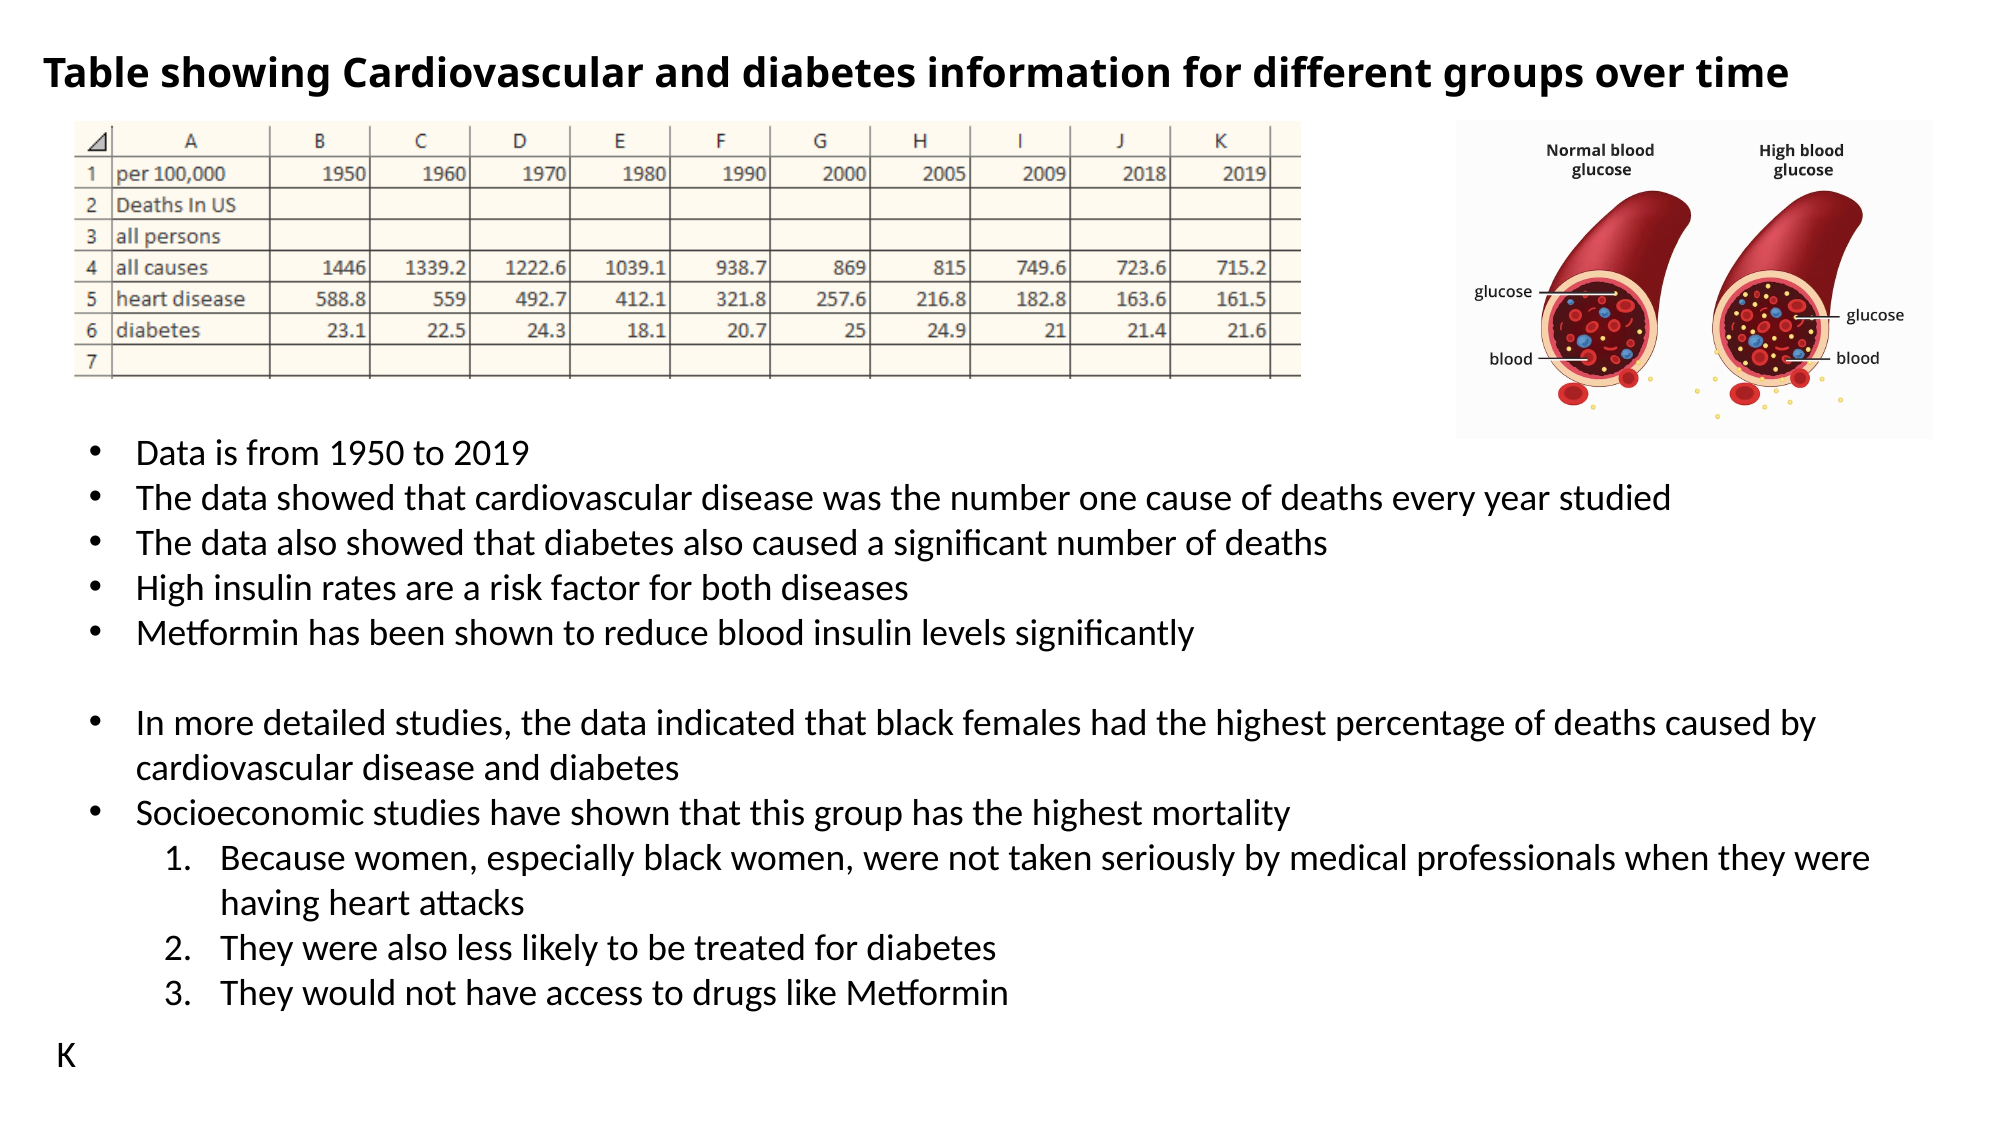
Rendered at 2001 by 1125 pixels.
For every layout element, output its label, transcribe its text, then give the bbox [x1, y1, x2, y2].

title Table showing Cardiovascular and diabetes information for different groups over time [27, 22, 1949, 104]
picture [1455, 120, 1933, 439]
text_box Data is from 1950 to 2019 The data showed that cardiovascular disease was the number one cause of deaths every year studied The data also showed that diabetes also caused a significant number of deaths High insulin rates are a risk factor for both diseases Metformin has been shown to reduce blood insulin levels significantly In more detailed studies, the data indicated that black females had the highest percentage of deaths caused by cardiovascular disease and diabetes Socioeconomic studies have shown that this group has the highest mortality Because women, especially black women, were not taken seriously by medical professionals when they were having heart attacks They were also less likely to be treated for diabetes They would not have access to drugs like Metformin [74, 420, 1910, 1066]
picture [74, 120, 1302, 379]
text_box K [41, 1022, 91, 1083]
